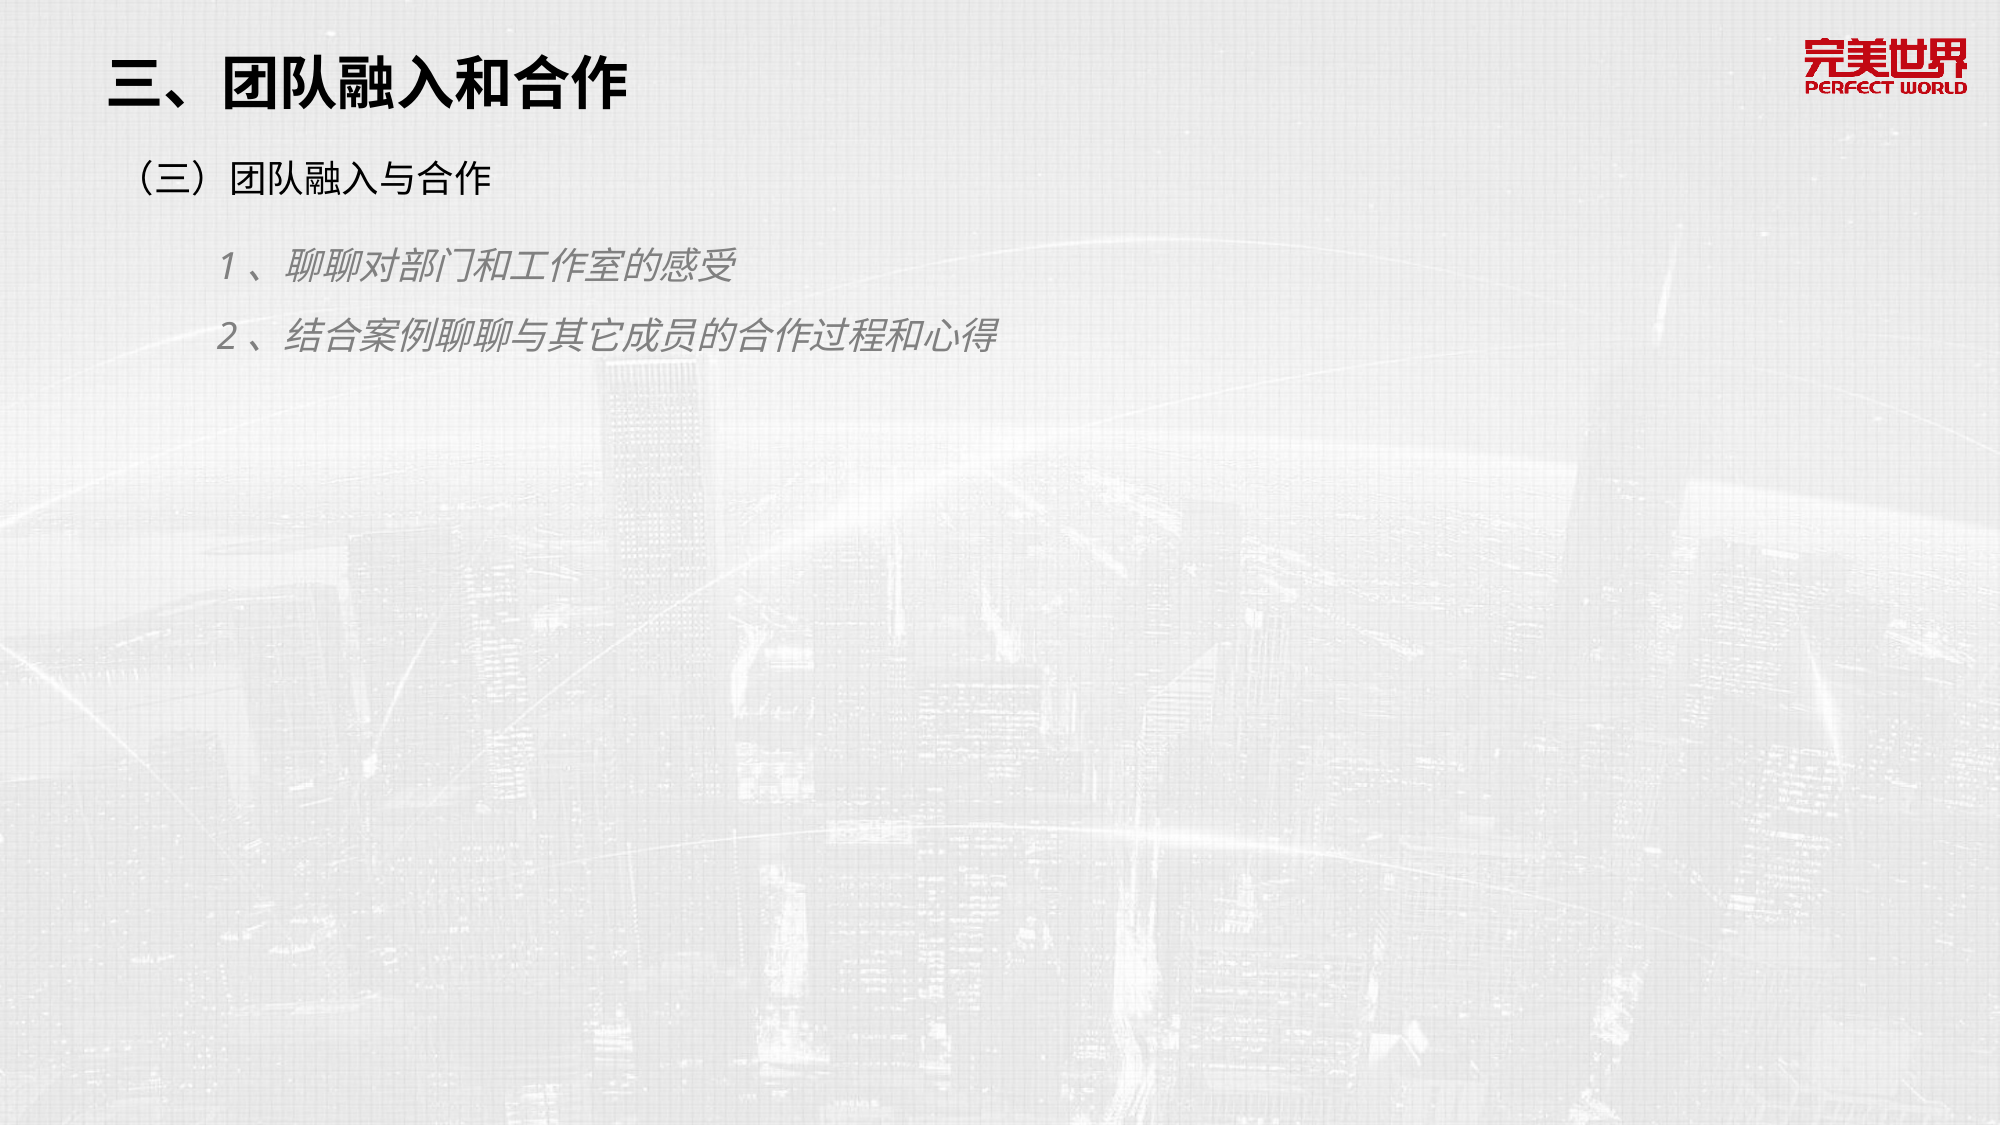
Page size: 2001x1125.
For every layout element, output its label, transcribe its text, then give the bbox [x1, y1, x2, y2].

text_box 三、团队融入和合作 [90, 39, 644, 124]
picture [0, 0, 2000, 1125]
text_box （三）团队融入与合作 [99, 125, 1875, 277]
text_box 1、聊聊对部门和工作室的感受 2、结合案例聊聊与其它成员的合作过程和心得 [200, 212, 1888, 365]
